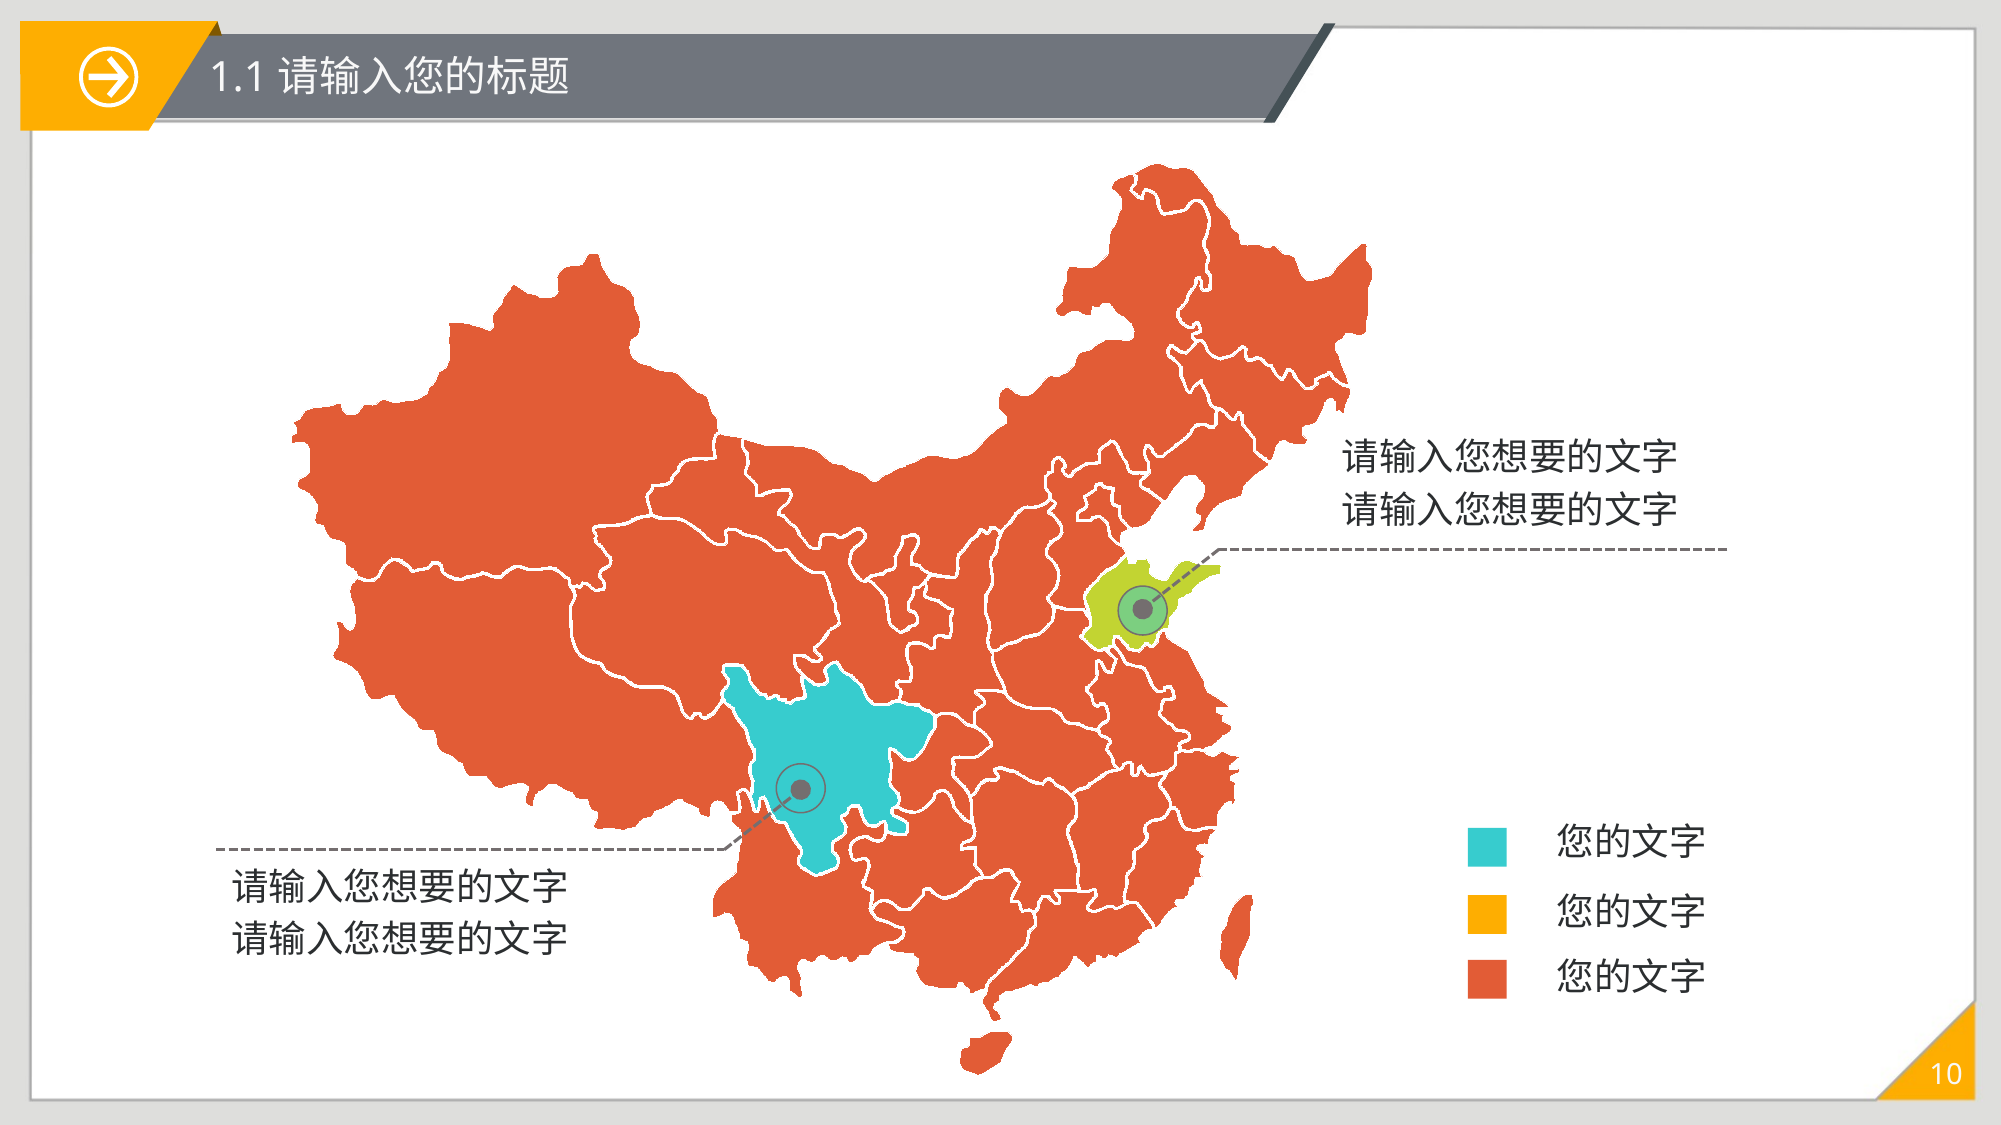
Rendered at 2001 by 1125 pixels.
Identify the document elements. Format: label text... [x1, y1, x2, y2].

picture [0, 0, 2001, 1125]
text_box [982, 890, 1153, 1022]
text_box 请输入您想要的文字 [1327, 425, 1740, 478]
text_box 您的文字 [1541, 945, 1769, 1006]
text_box [1068, 763, 1170, 911]
text_box [1127, 644, 1144, 650]
text_box [872, 871, 1035, 994]
text_box [1467, 827, 1507, 867]
text_box [993, 607, 1115, 729]
text_box 1.1请输入您的标题 [193, 42, 585, 108]
text_box [1046, 442, 1163, 613]
text_box [1467, 959, 1507, 999]
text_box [215, 763, 826, 850]
text_box [1088, 647, 1189, 775]
text_box [890, 714, 991, 822]
text_box [959, 1031, 1013, 1076]
text_box 请输入您想要的文字 [216, 908, 630, 968]
text_box [571, 516, 839, 718]
text_box [953, 691, 1117, 795]
text_box [1125, 808, 1216, 928]
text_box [1117, 548, 1728, 636]
text_box [743, 173, 1216, 581]
text_box [1219, 894, 1254, 981]
text_box 请输入您想要的文字 [1327, 478, 1740, 538]
text_box [79, 46, 139, 108]
text_box [648, 433, 953, 704]
text_box [868, 536, 929, 632]
text_box [1141, 410, 1270, 532]
text_box [1132, 163, 1373, 388]
text_box 请输入您想要的文字 [216, 858, 630, 908]
text_box [723, 663, 934, 875]
text_box 您的文字 [1541, 880, 1769, 941]
text_box [986, 499, 1061, 650]
text_box [712, 807, 903, 998]
text_box [332, 560, 754, 762]
text_box [1083, 568, 1113, 650]
text_box [897, 528, 1004, 726]
text_box [1169, 341, 1351, 461]
text_box [1078, 485, 1129, 545]
text_box [291, 253, 720, 590]
text_box [851, 791, 982, 909]
text_box [1114, 641, 1232, 751]
text_box [962, 769, 1079, 911]
text_box [1467, 895, 1507, 934]
text_box 您的文字 [1541, 810, 1769, 871]
text_box [1160, 750, 1240, 830]
